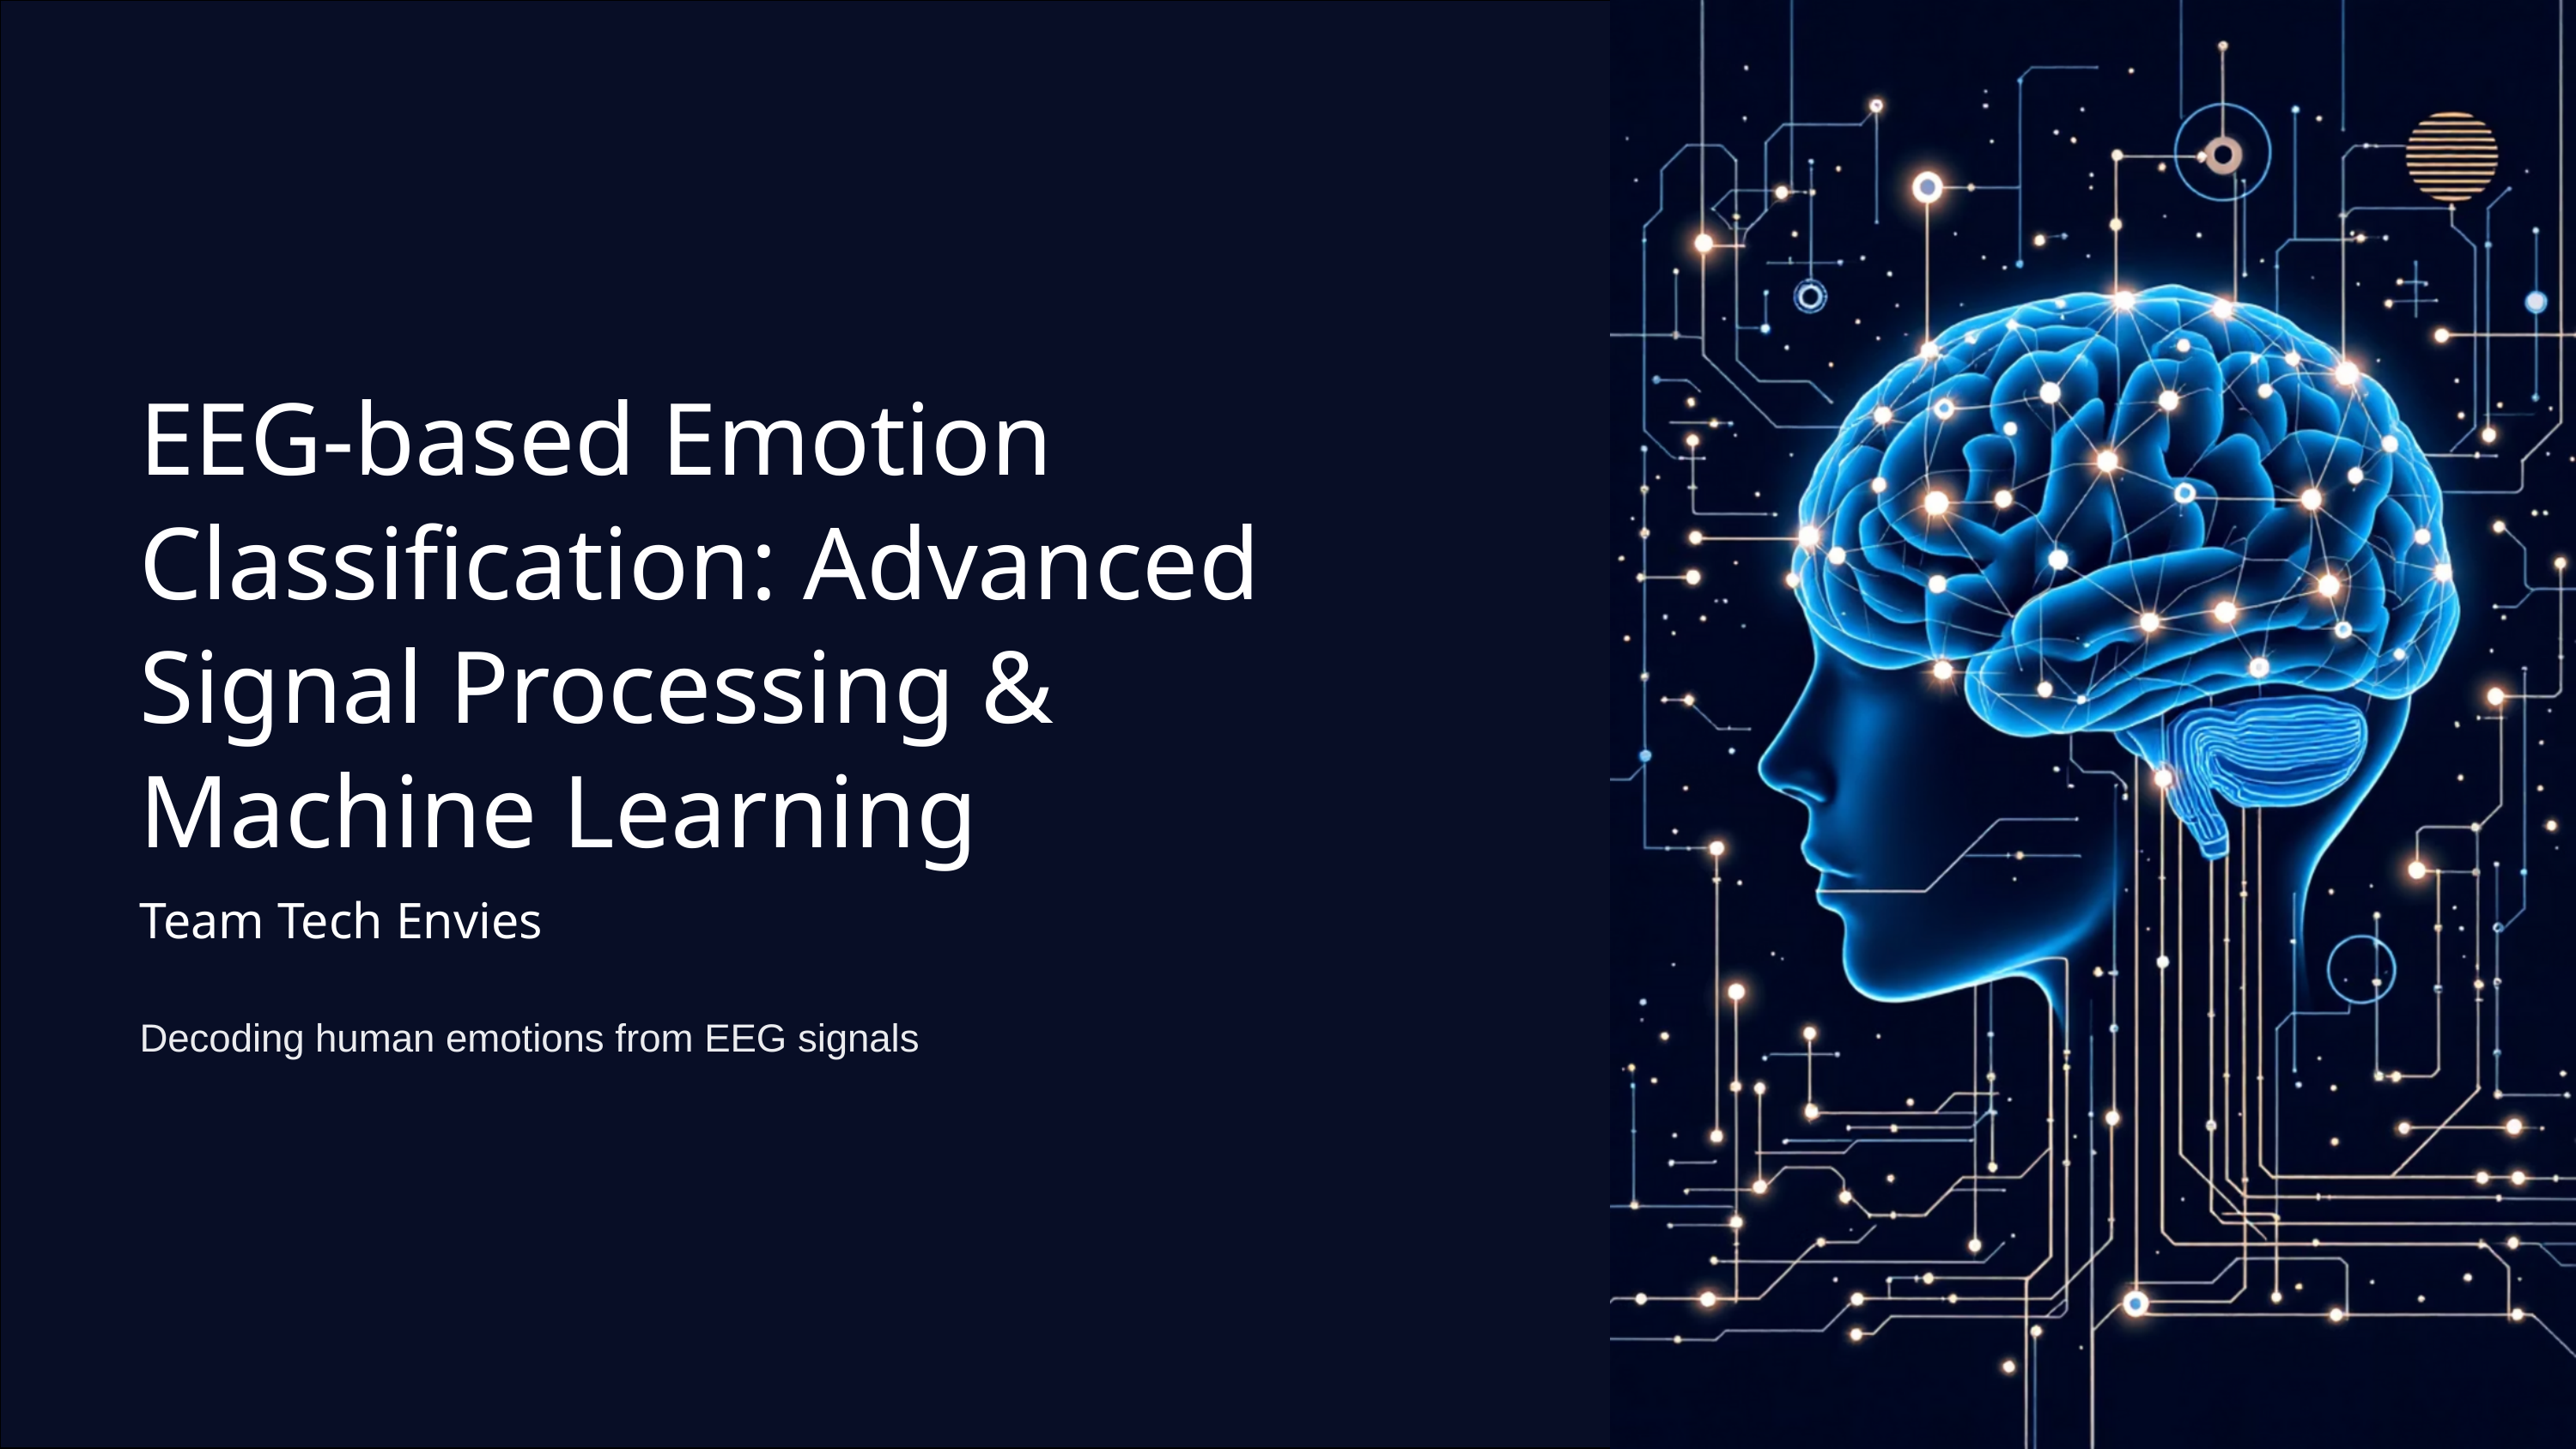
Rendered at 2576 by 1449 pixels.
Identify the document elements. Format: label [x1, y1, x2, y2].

text_box [0, 0, 2576, 1449]
